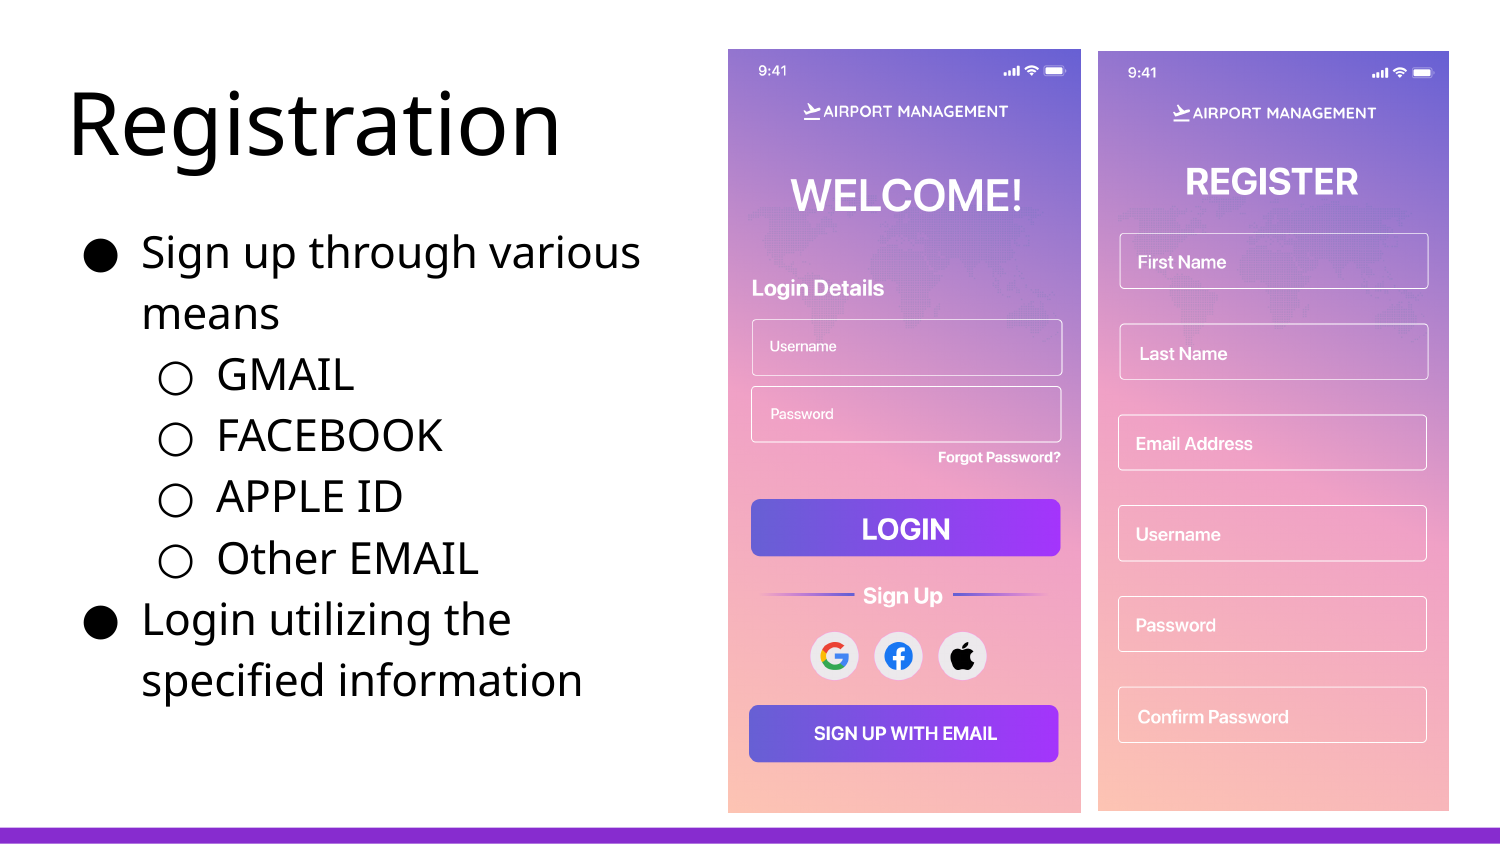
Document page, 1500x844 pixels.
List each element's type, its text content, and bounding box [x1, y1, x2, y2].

list Sign up through various means GMAIL FACEBOOK APPLE ID Other EMAIL Login utilizing the specified information [51, 200, 693, 752]
picture [1098, 51, 1450, 811]
picture [728, 49, 1082, 814]
title Registration [51, 51, 711, 189]
